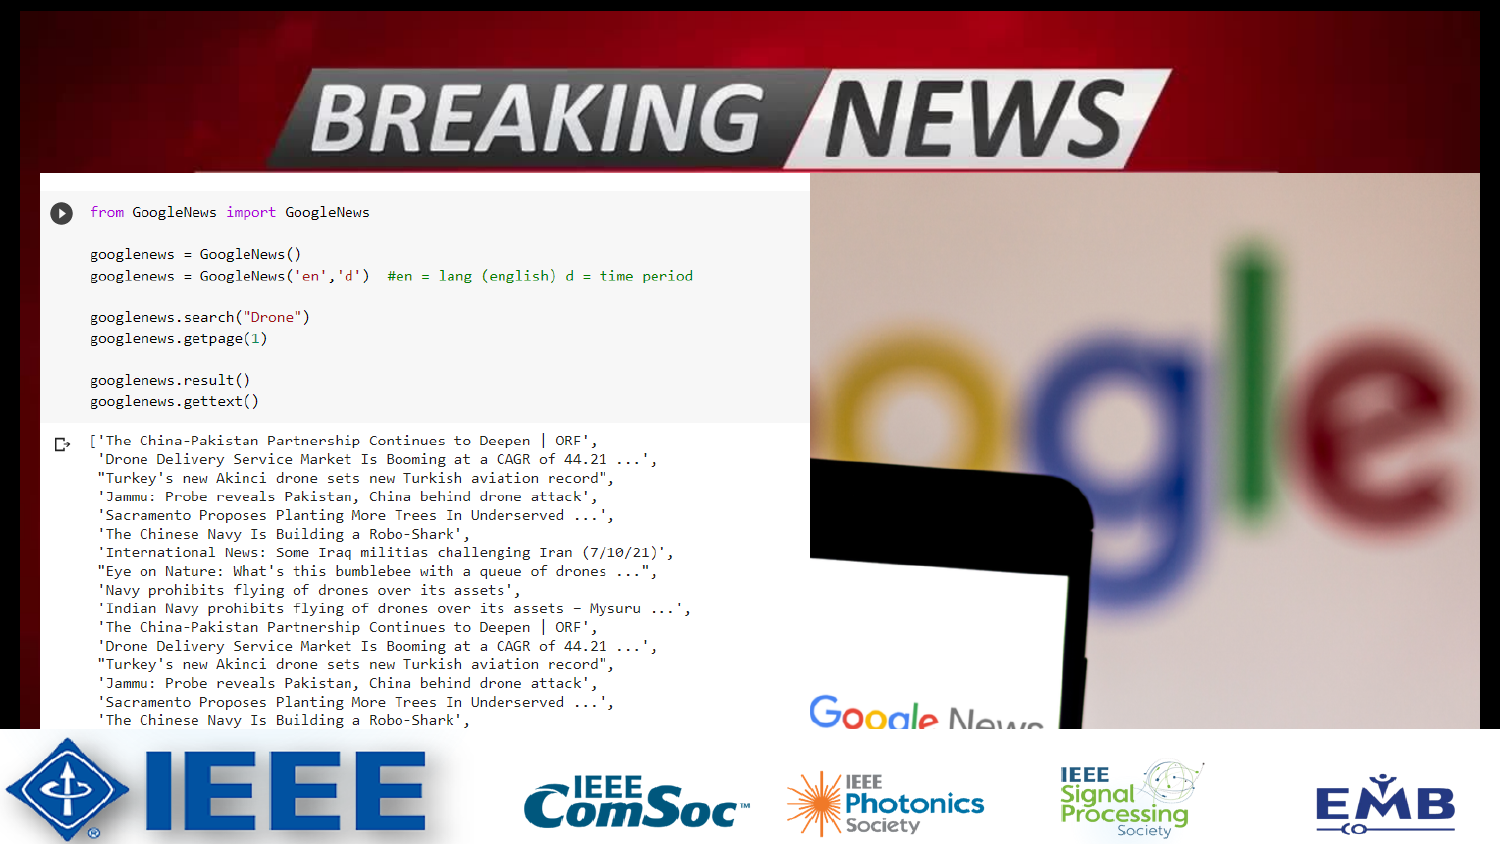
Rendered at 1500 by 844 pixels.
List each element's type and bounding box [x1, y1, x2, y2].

list [20, 11, 1480, 727]
picture [0, 173, 1500, 844]
